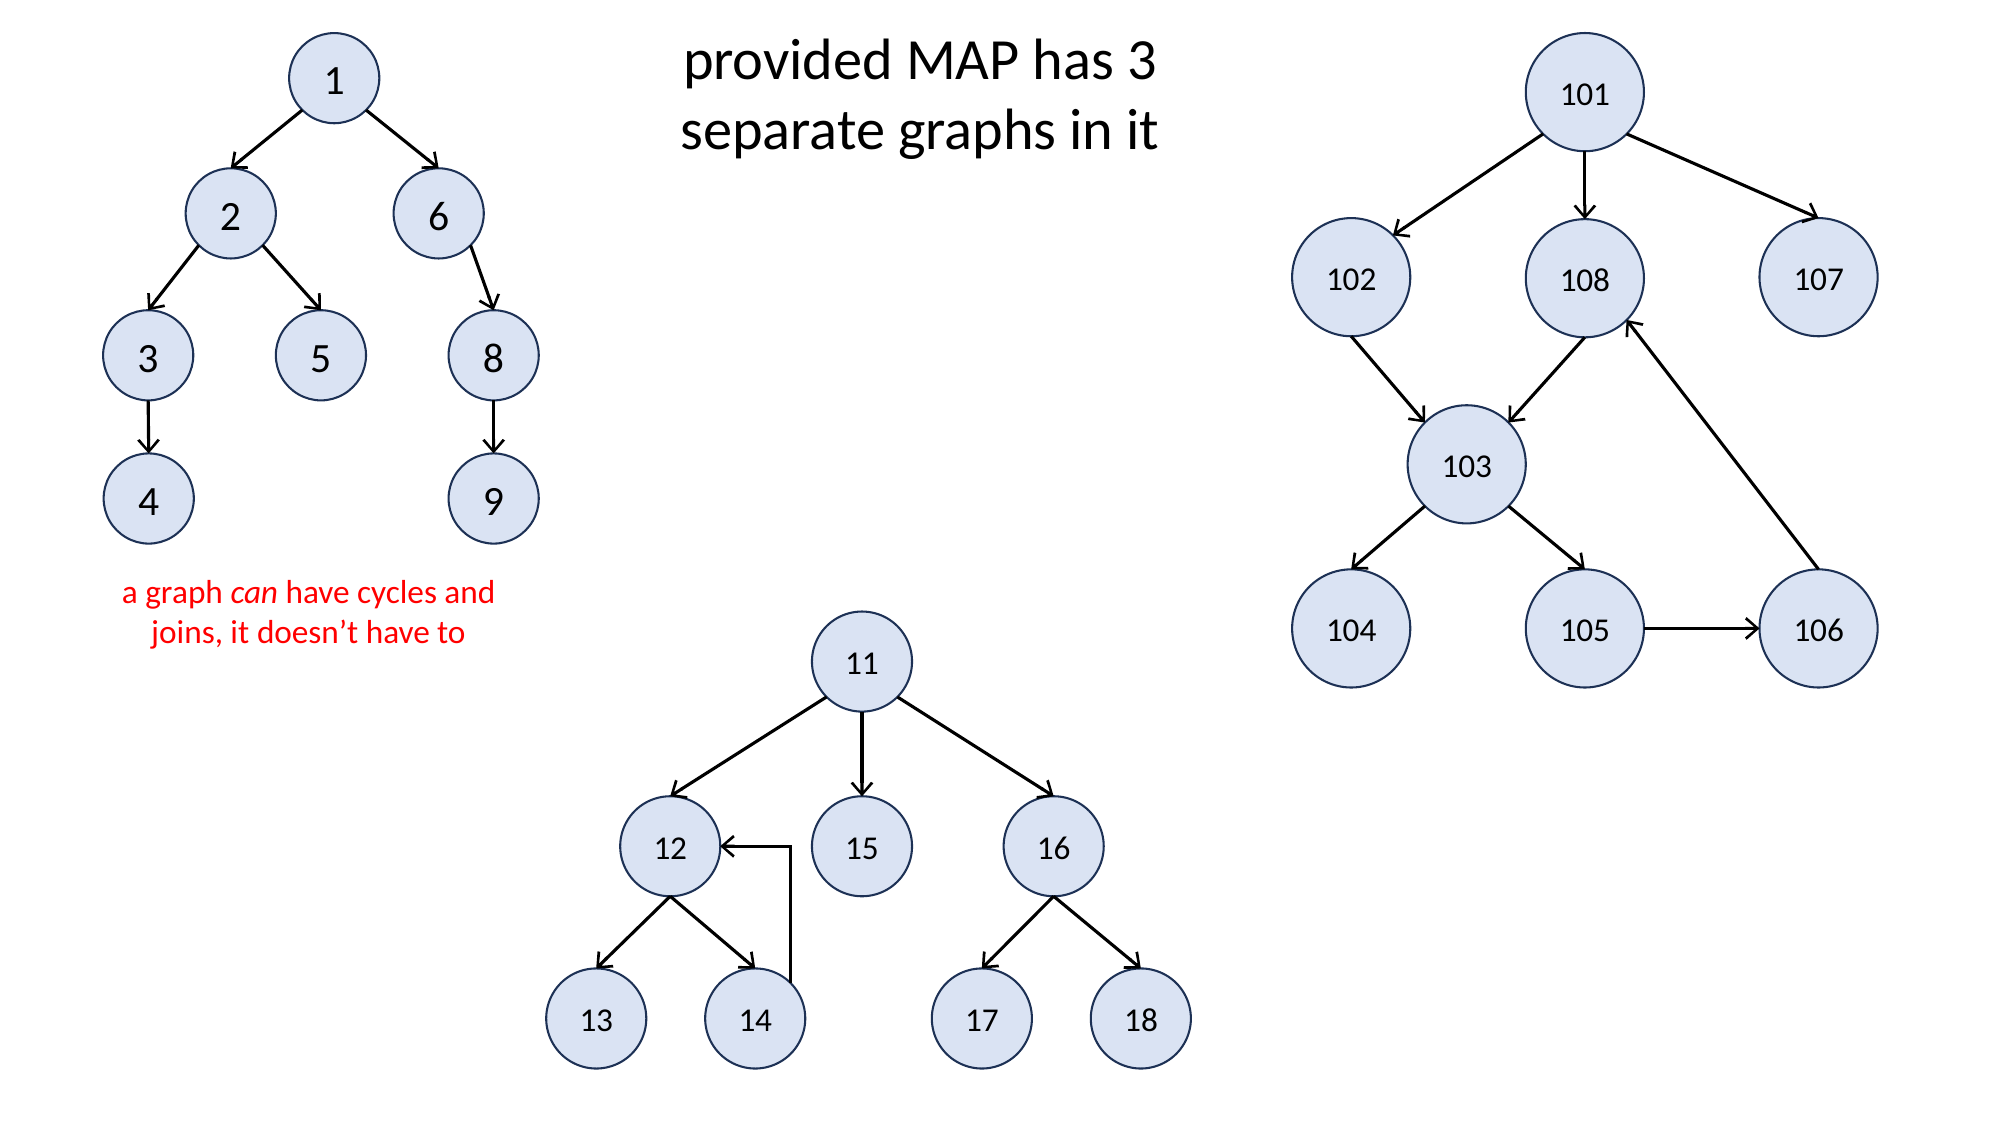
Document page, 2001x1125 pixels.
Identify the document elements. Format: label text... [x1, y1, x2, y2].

text_box a graph can have cycles and joins, it doesn’t have to [92, 562, 525, 657]
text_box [103, 33, 539, 544]
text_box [1292, 32, 1878, 688]
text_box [546, 611, 1191, 1069]
text_box provided MAP has 3 separate graphs in it [567, 13, 1273, 169]
